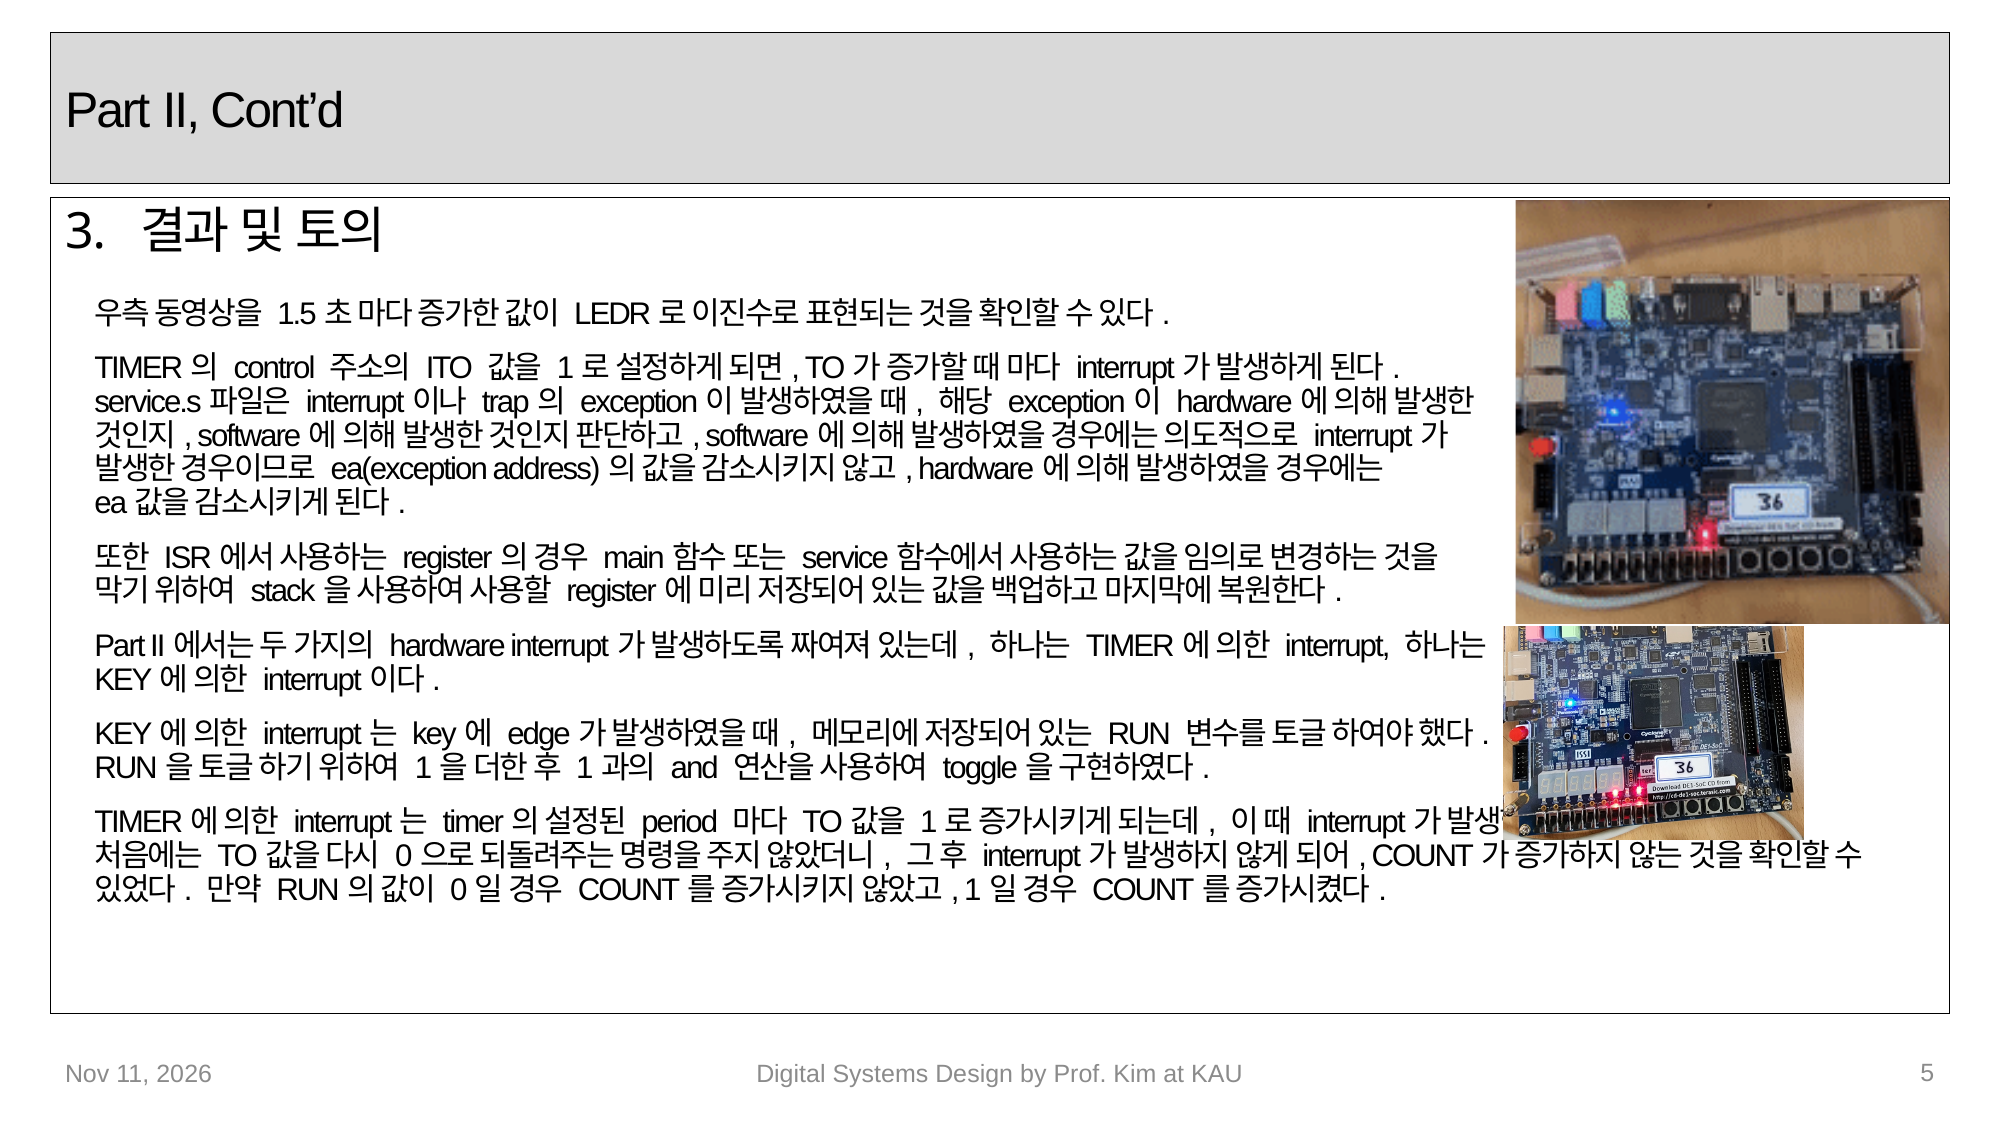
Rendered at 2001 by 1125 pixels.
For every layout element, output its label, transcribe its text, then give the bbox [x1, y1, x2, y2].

footer Digital Systems Design by Prof. Kim at KAU [662, 1042, 1338, 1103]
picture [1503, 626, 1804, 840]
list 결과 및 토의 [50, 197, 1950, 1014]
slide_number 5 [1493, 1041, 1950, 1102]
slide_number 14-Oct-22 [50, 1042, 500, 1103]
title Part II, Cont’d [50, 32, 1950, 184]
picture [1515, 199, 1950, 624]
text_box 우측 동영상을 1.5초 마다 증가한 값이 LEDR로 이진수로 표현되는 것을 확인할 수 있다. TIMER의 control 주소의 ITO 값을 1로 설정하게 되면, TO가 증가할 때 마다 interrupt가 발생하게 된다. service.s파일은 interrupt이나 trap의 exception이 발생하였을 때, 해당 exception이 hardware에 의해 발생한 것인지, software에 의해 발생한 것인지 판단하고, software에 의해 발생하였을 경우에는 의도적으로 interrupt가 발생한 경우이므로 ea(exception address)의 값을 감소시키지 않고, hardware에 의해 발생하였을 경우에는 ea값을 감소시키게 된다. 또한 ISR에서 사용하는 register의 경우 main함수 또는 service함수에서 사용하는 값을 임의로 변경하는 것을 막기 위하여 stack을 사용하여 사용할 register에 미리 저장되어 있는 값을 백업하고 마지막에 복원한다. Part II에서는 두 가지의 hardware interrupt가 발생하도록 짜여져 있는데, 하나는 TIMER에 의한 interrupt, 하나는 KEY에 의한 interrupt이다. KEY에 의한 interrupt는 key에 edge가 발생하였을 때, 메모리에 저장되어 있는 RUN 변수를 토글 하여야 했다. RUN을 토글 하기 위하여 1을 더한 후 1과의 and 연산을 사용하여 toggle을 구현하였다. TIMER에 의한 interrupt는 timer의 설정된 period 마다 TO값을 1로 증가시키게 되는데, 이 때 interrupt가 발생한다. 처음에는 TO값을 다시 0으로 되돌려주는 명령을 주지 않았더니, 그 후 interrupt가 발생하지 않게 되어, COUNT가 증가하지 않는 것을 확인할 수 있었다. 만약 RUN의 값이 0일 경우 COUNT를 증가시키지 않았고, 1일 경우 COUNT를 증가시켰다. [79, 290, 1925, 957]
